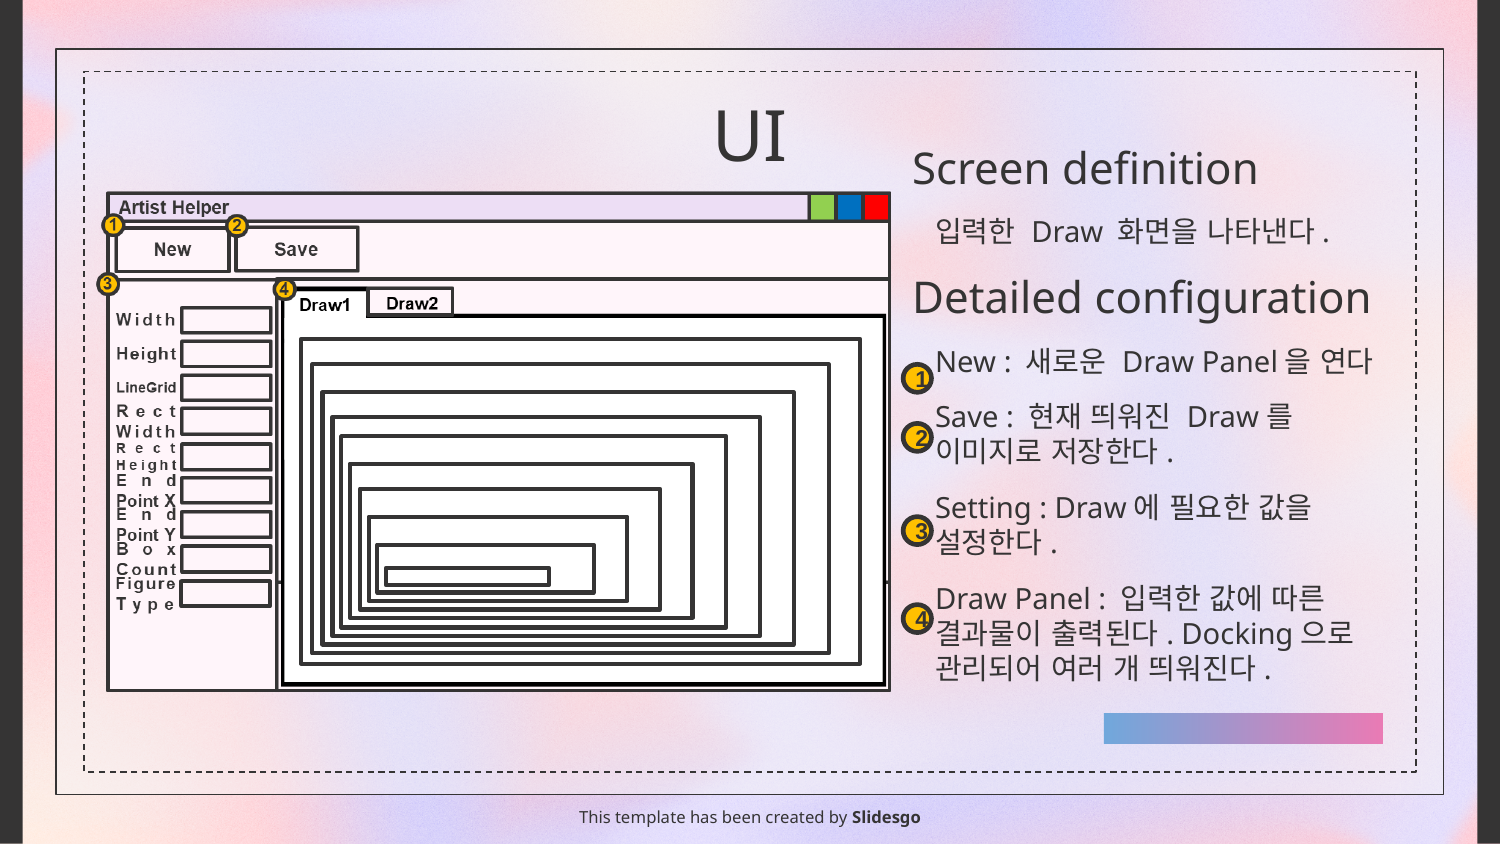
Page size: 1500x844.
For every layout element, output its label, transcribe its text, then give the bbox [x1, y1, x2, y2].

text_box 2 [901, 421, 934, 454]
text_box 3 [901, 514, 934, 547]
picture [91, 189, 891, 693]
text_box [1103, 713, 1383, 744]
text_box 1 [901, 362, 934, 395]
list Screen definition 입력한 Draw 화면을 나타낸다. Detailed configuration New : 새로운 Draw Panel을 연다 Save : 현재 띄워진 Draw를 이미지로 저장한다. Setting : Draw에 필요한 값을 설정한다. Draw Panel : 입력한 값에 따른 결과물이 출력된다. Docking으로 관리되어 여러 개 띄워진다. [897, 125, 1415, 310]
title Action Scenario [23, 0, 1477, 844]
text_box 4 [901, 602, 934, 635]
text_box This template has been created by Slidesgo [509, 792, 991, 841]
title UI [116, 76, 1383, 169]
